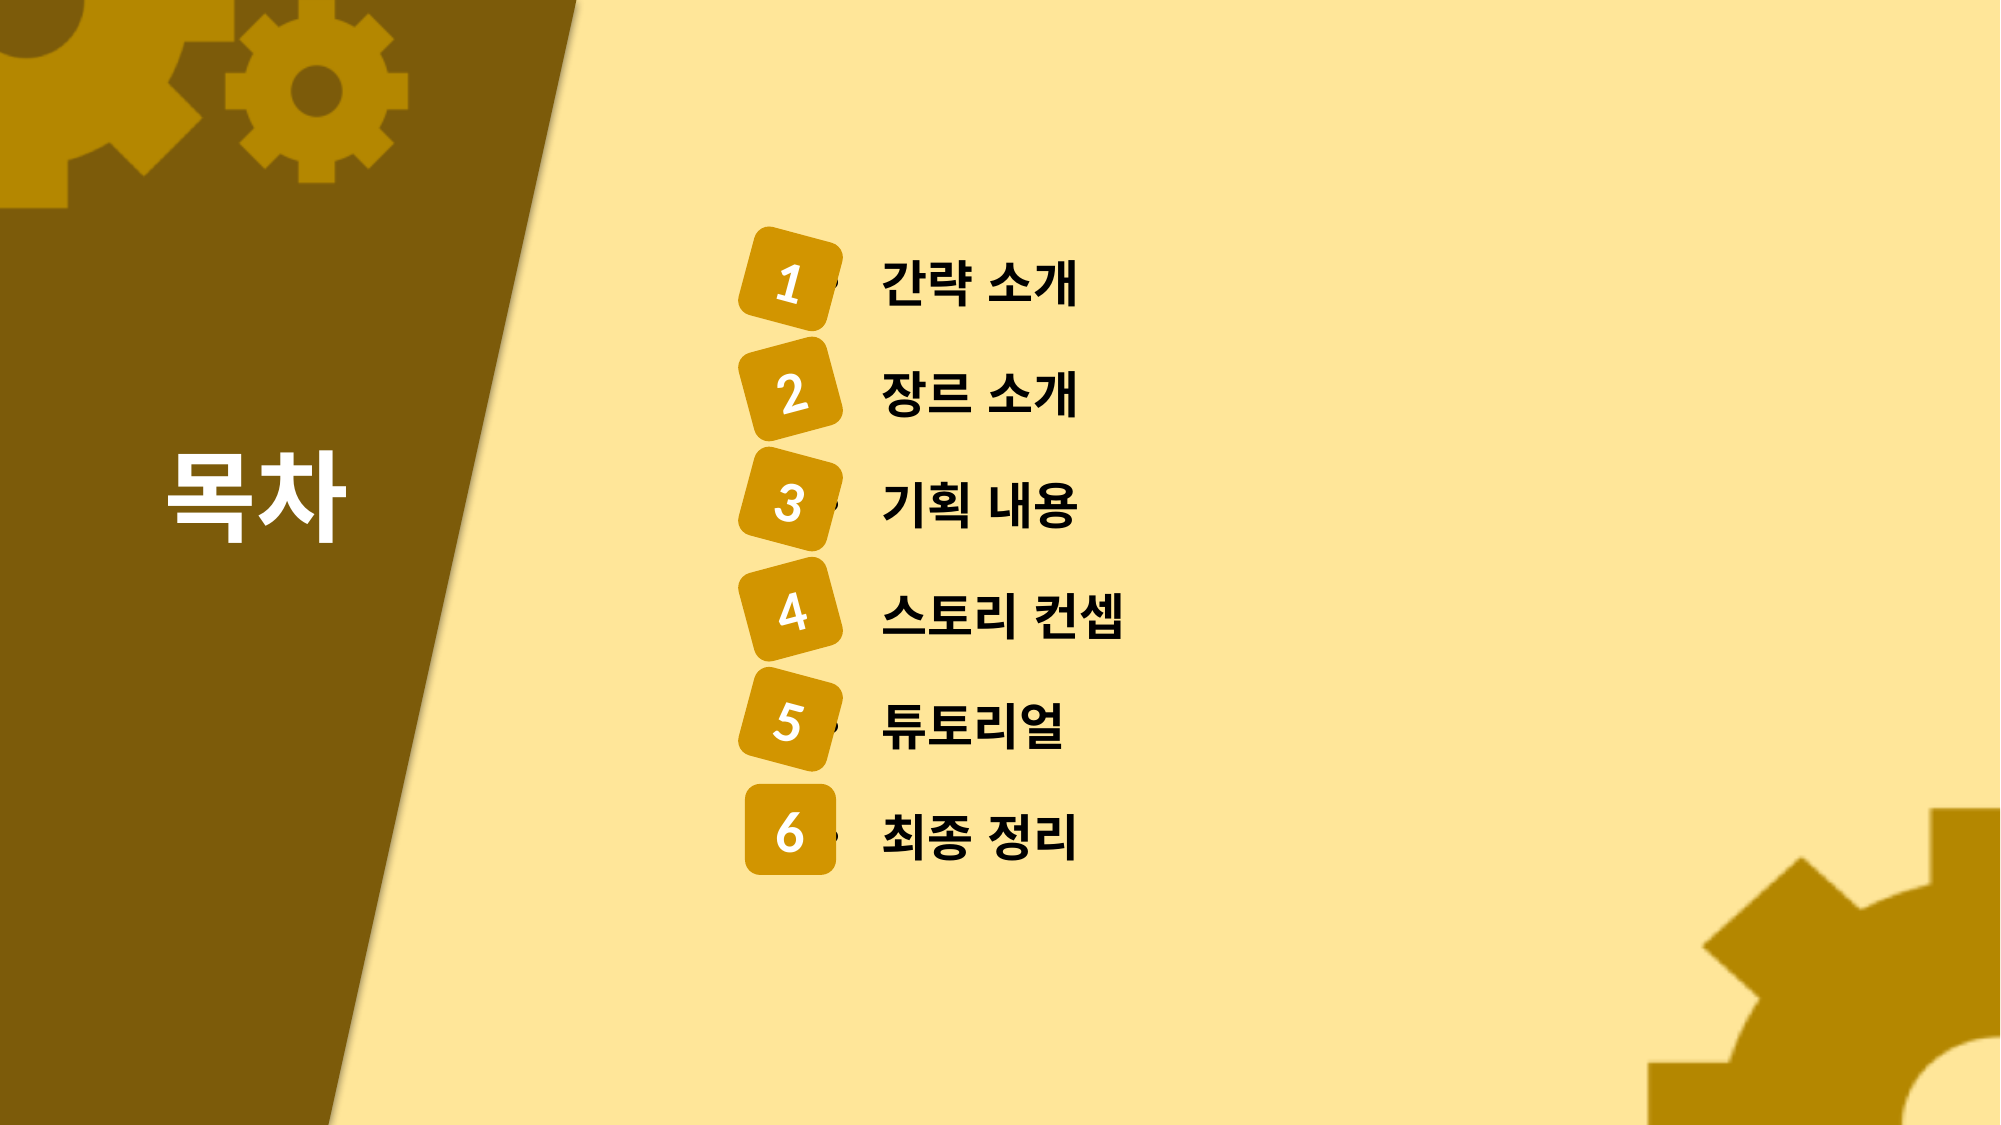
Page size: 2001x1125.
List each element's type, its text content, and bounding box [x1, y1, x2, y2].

text_box 6 [743, 782, 838, 876]
list 간략 소개 장르 소개 기획 내용 스토리 컨셉 튜토리얼 최종 정리 [807, 129, 1816, 960]
text_box 5 [737, 665, 844, 773]
title 목차 [0, 337, 513, 593]
text_box 3 [737, 445, 844, 553]
text_box 1 [737, 225, 844, 333]
text_box 2 [737, 335, 844, 443]
text_box 4 [737, 555, 844, 663]
